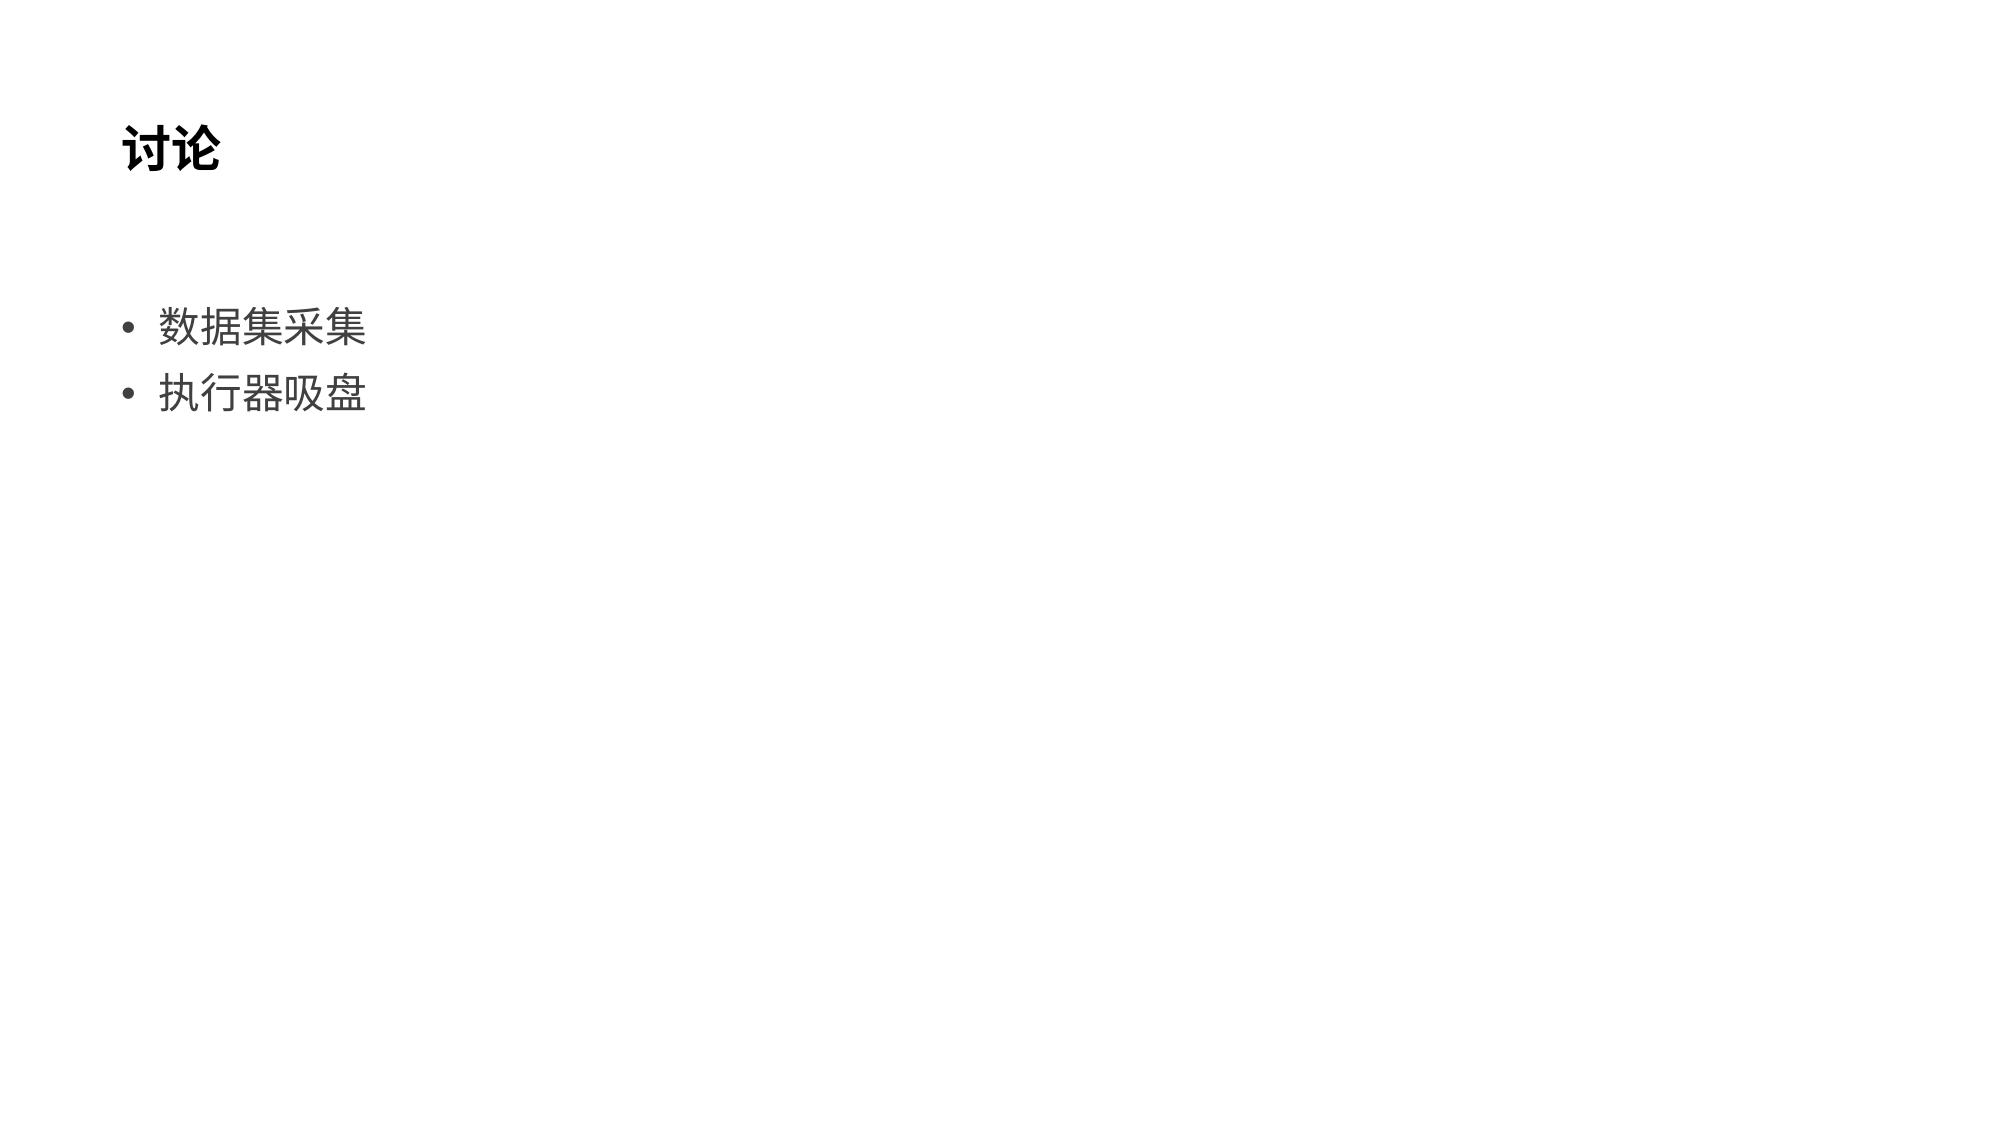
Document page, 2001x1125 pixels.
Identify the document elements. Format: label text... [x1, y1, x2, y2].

list 数据集采集 执行器吸盘 [106, 299, 1832, 1014]
title 讨论 [106, 42, 1832, 260]
